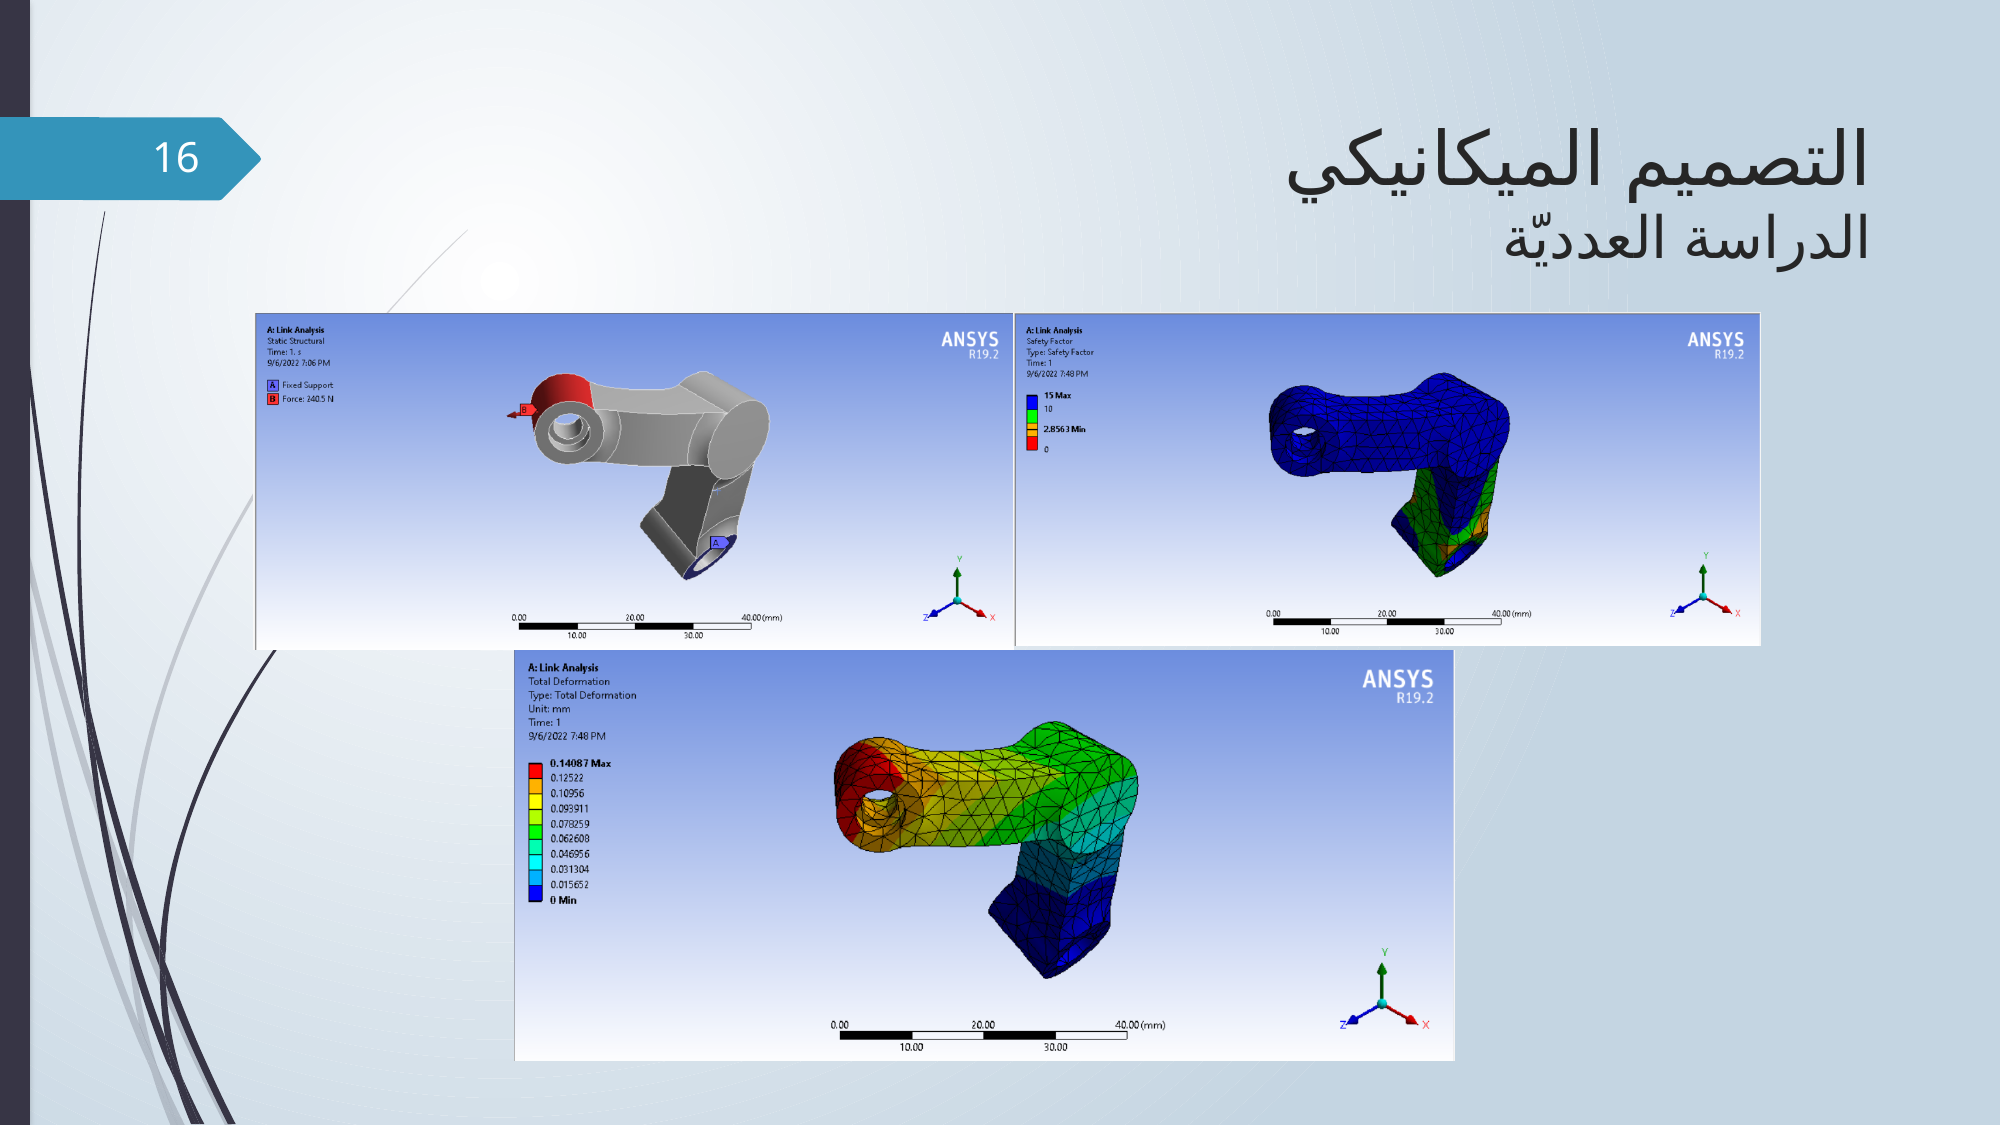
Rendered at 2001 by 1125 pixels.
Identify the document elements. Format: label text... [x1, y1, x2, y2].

title التصميم الميكانيكي الدراسة العدديّة [425, 102, 1888, 313]
picture [253, 312, 1761, 1061]
slide_number 15 [87, 129, 216, 190]
